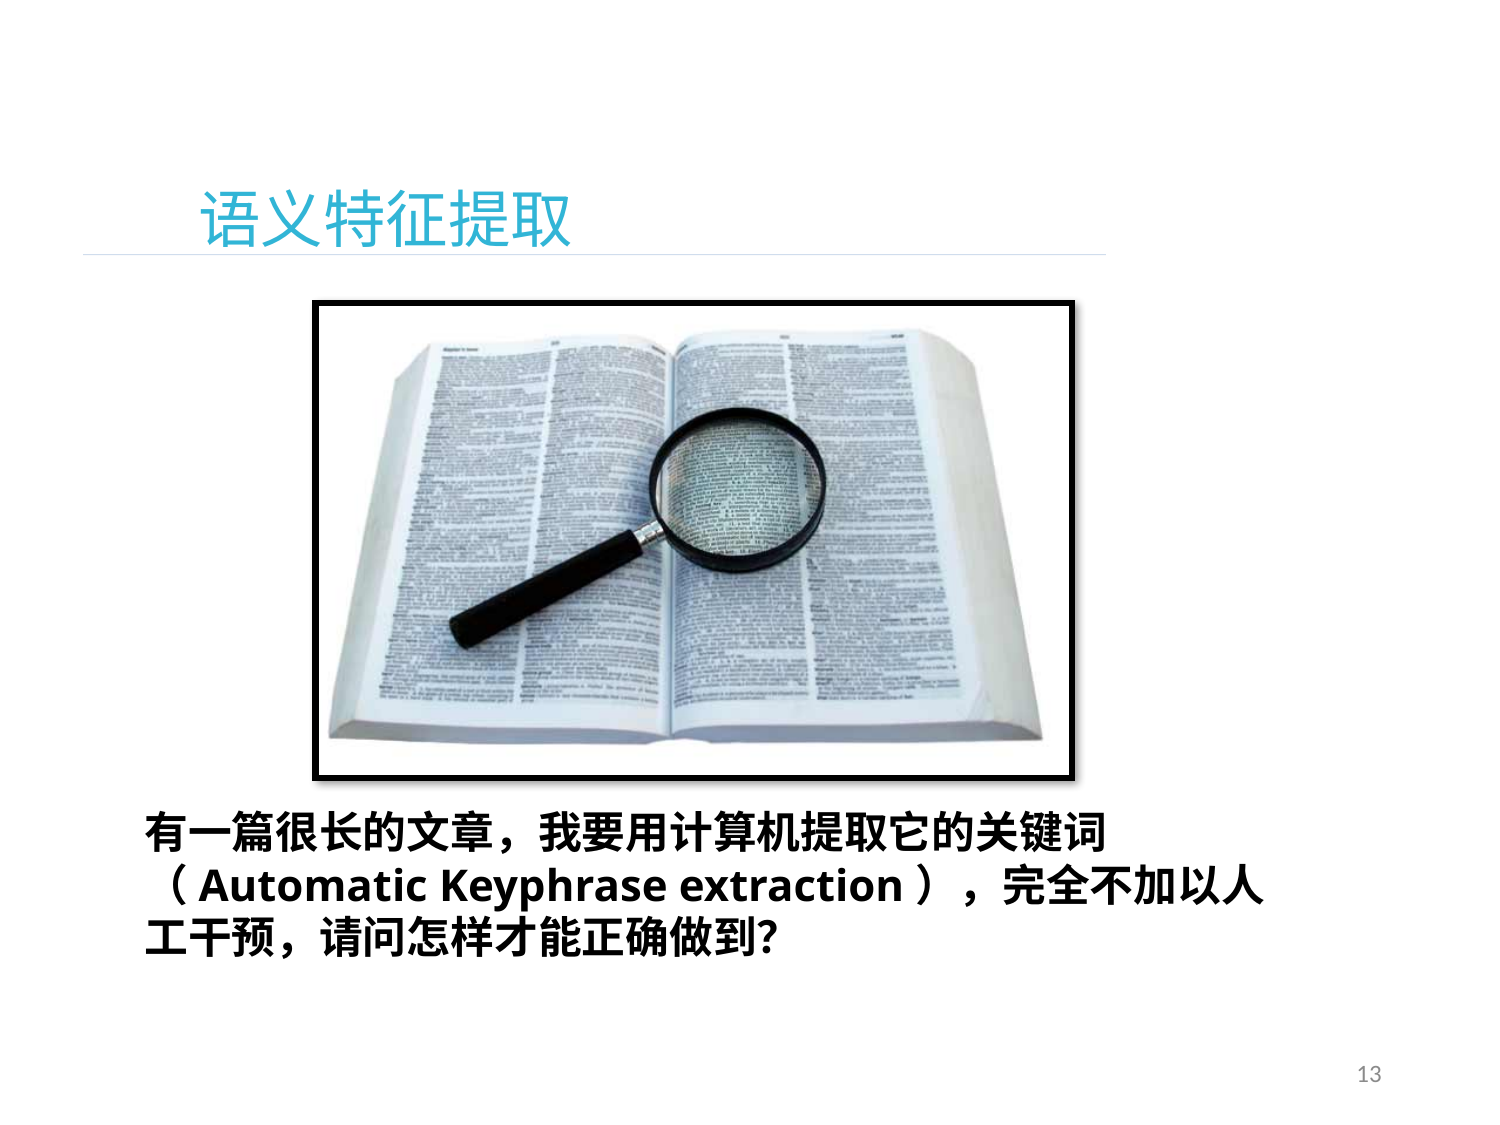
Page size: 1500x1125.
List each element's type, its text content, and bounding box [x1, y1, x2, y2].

slide_number 13 [1059, 1042, 1397, 1103]
text_box 有一篇很长的文章，我要用计算机提取它的关键词（Automatic Keyphrase extraction），完全不加以人工干预，请问怎样才能正确做到？ [129, 797, 1306, 970]
picture [318, 306, 1069, 775]
text_box 语义特征提取 [183, 172, 1140, 263]
